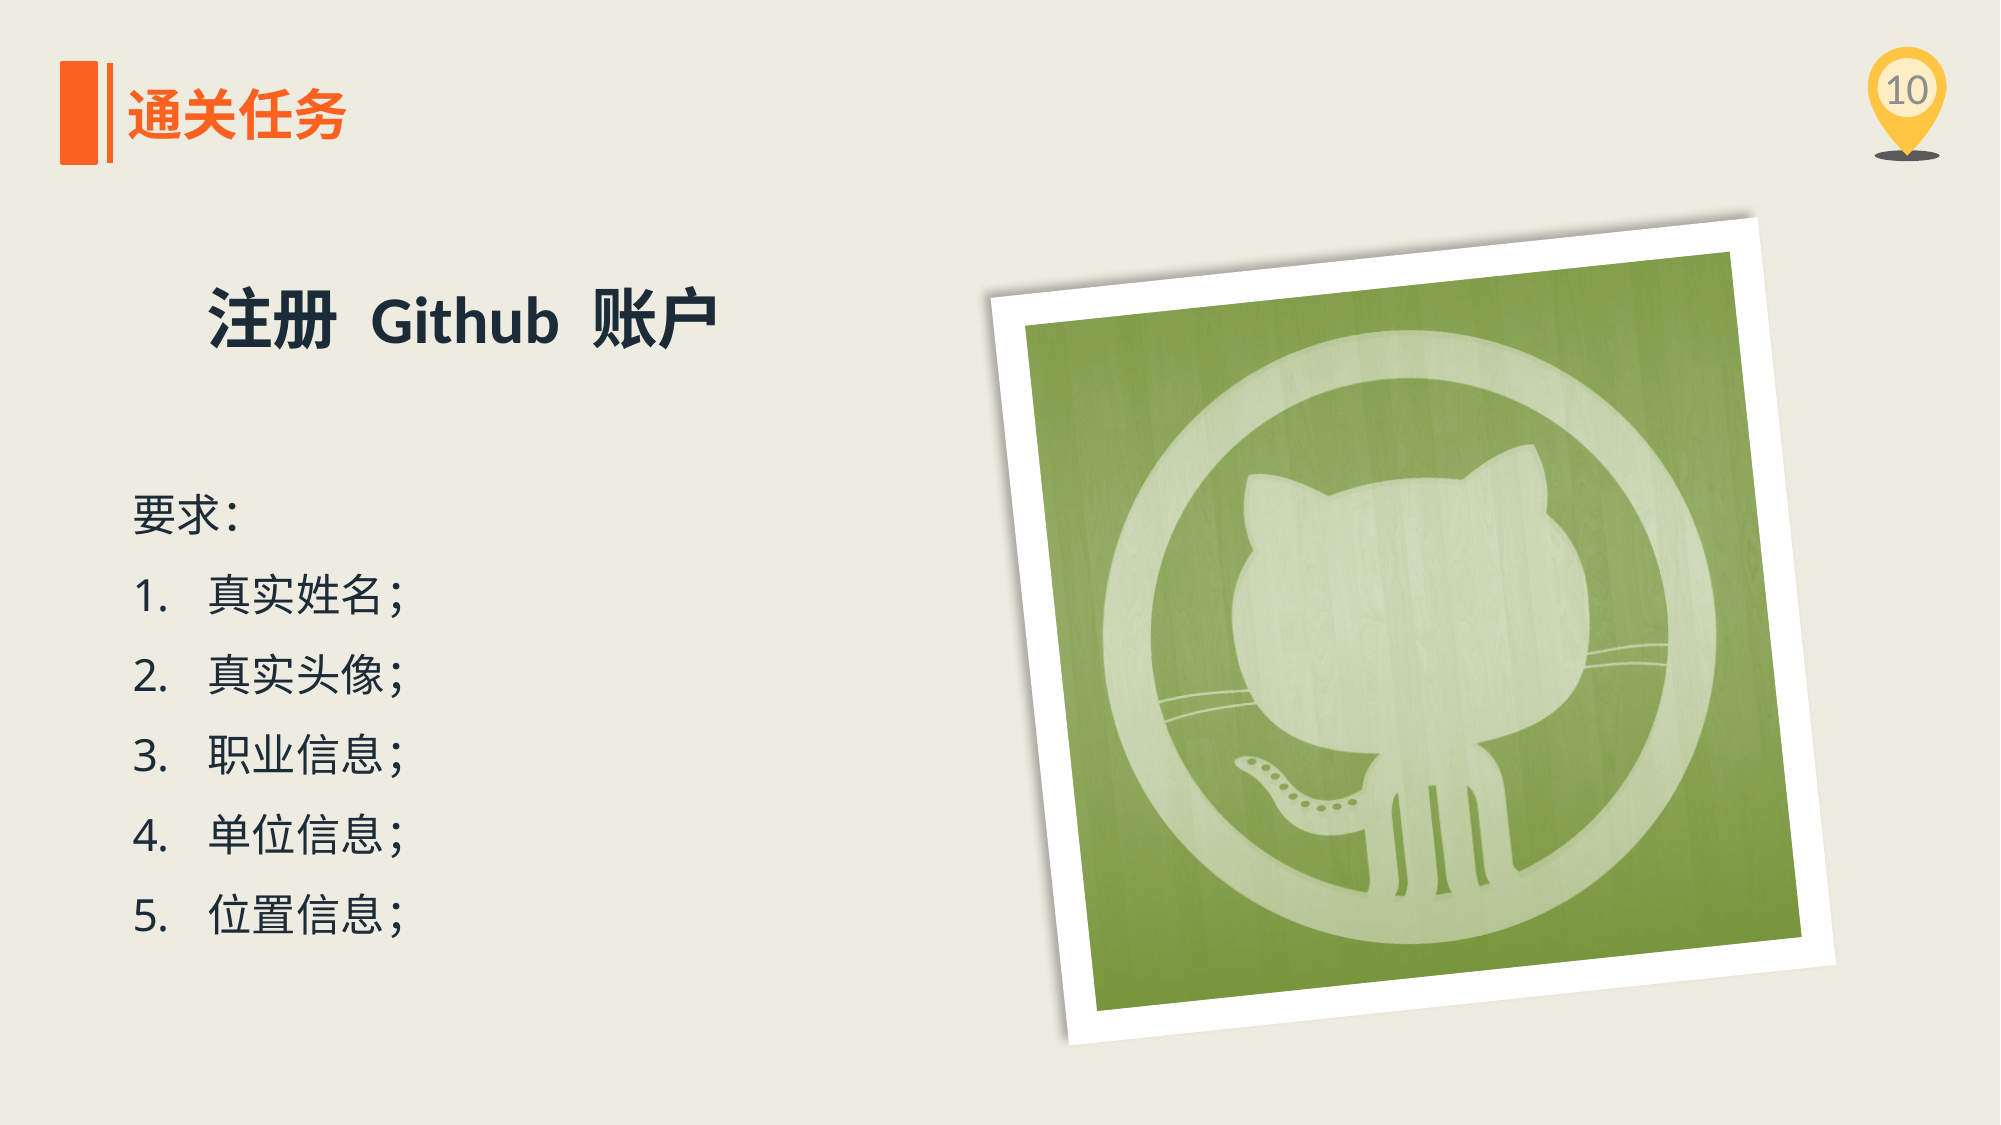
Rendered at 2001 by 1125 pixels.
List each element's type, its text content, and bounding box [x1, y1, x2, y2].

slide_number 10 [1673, 57, 2000, 118]
text_box 要求： 真实姓名； 真实头像； 职业信息； 单位信息； 位置信息； [117, 453, 812, 948]
picture [1058, 286, 1768, 977]
text_box [60, 61, 98, 165]
text_box 注册 Github 账户 [191, 269, 740, 365]
text_box 通关任务 [115, 72, 577, 154]
